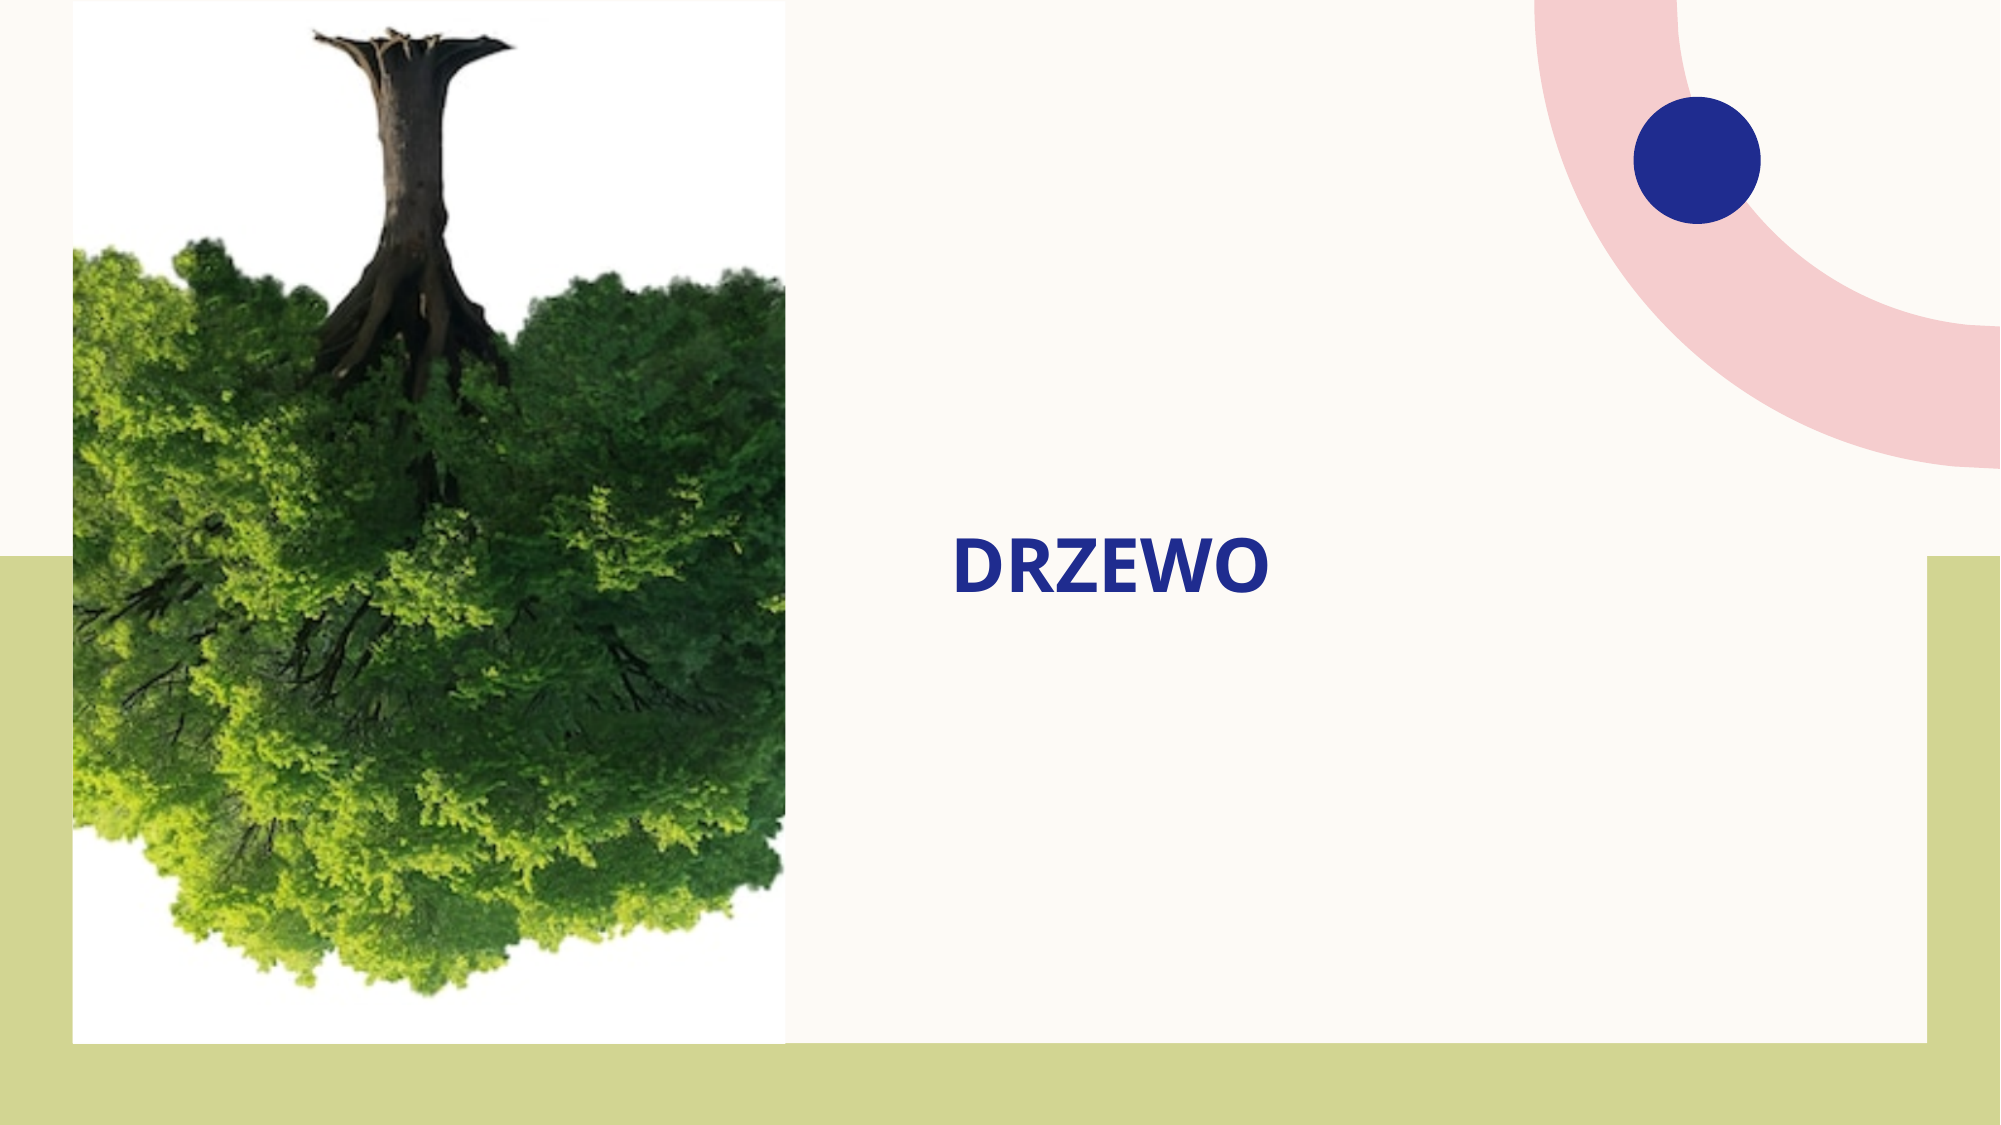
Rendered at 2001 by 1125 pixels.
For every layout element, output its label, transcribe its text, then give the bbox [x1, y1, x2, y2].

title Drzewo [935, 174, 1875, 952]
picture [72, 0, 786, 1044]
